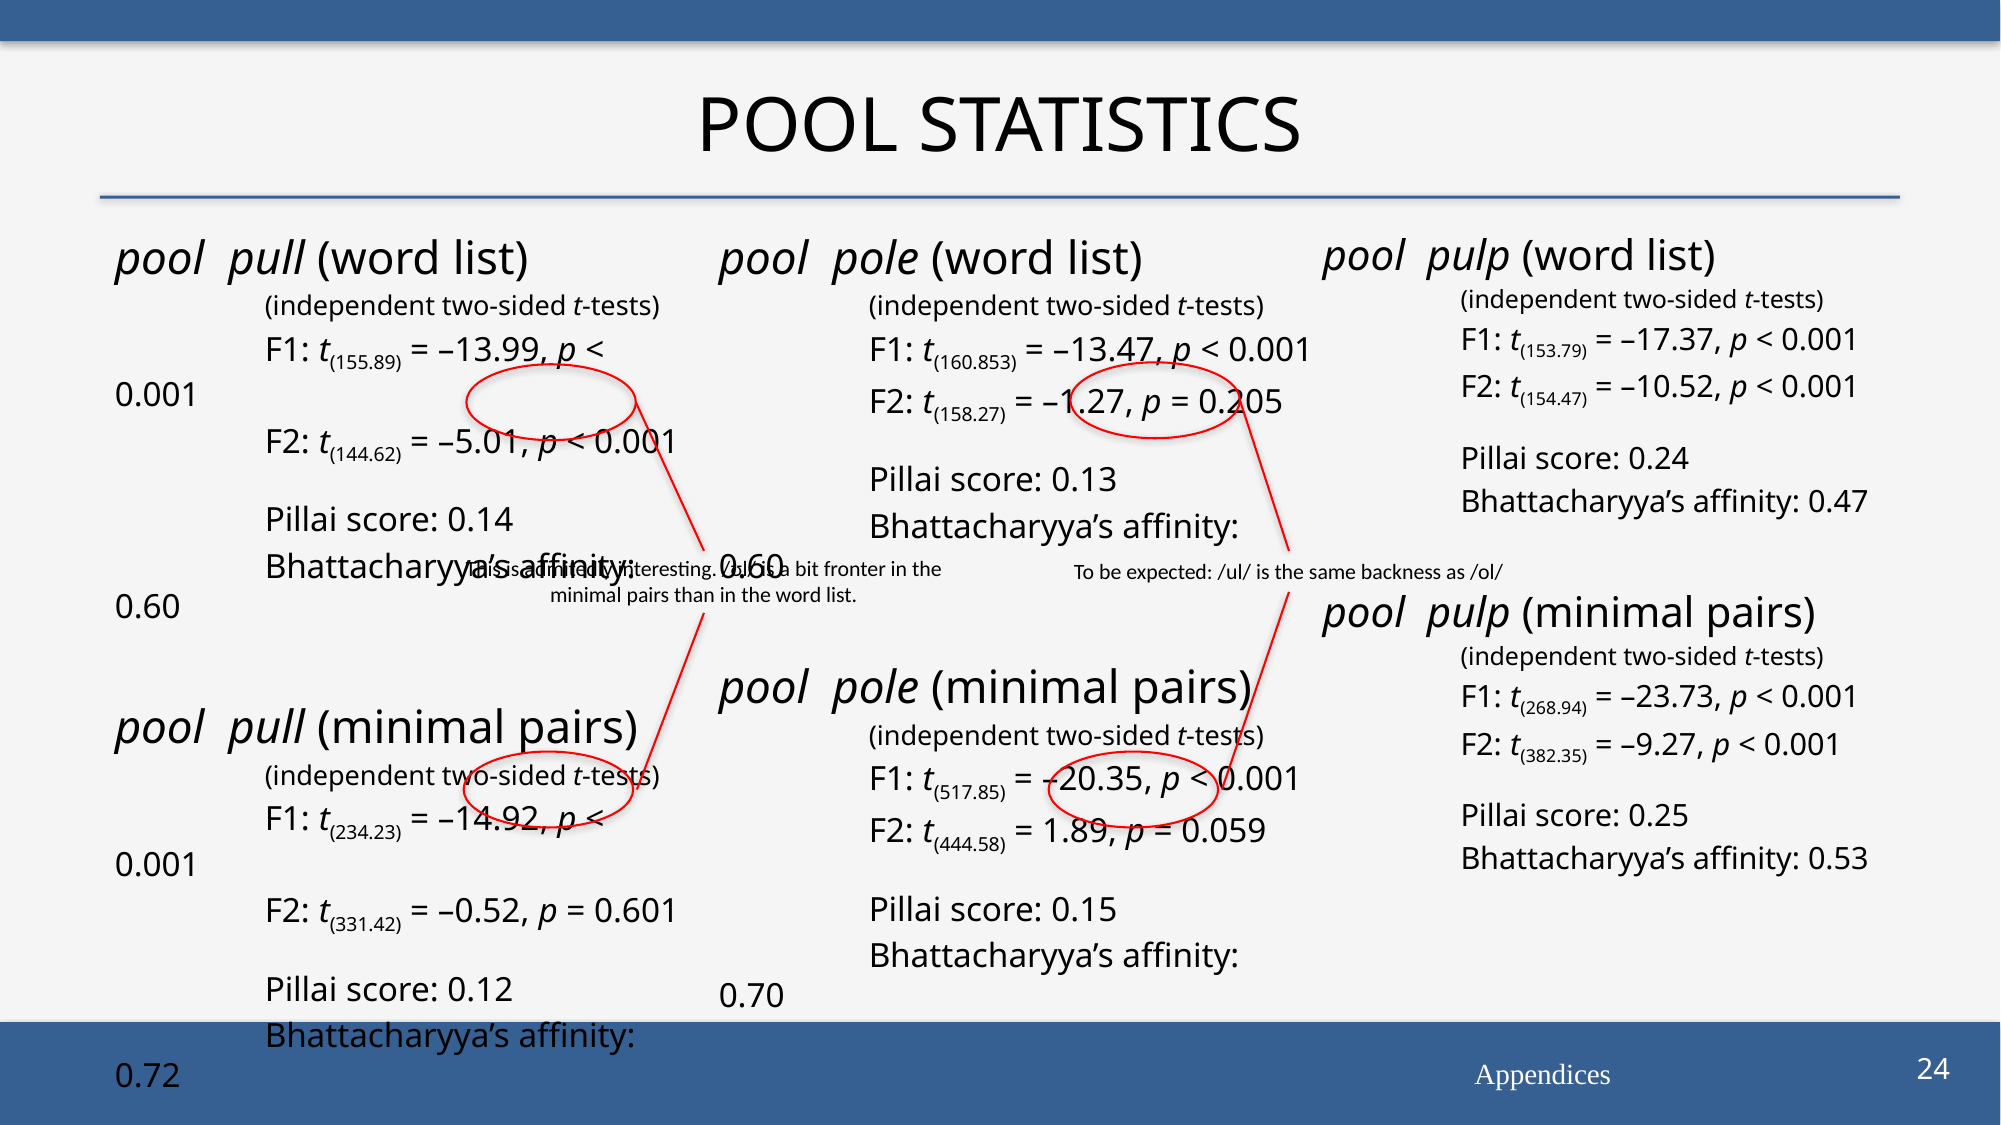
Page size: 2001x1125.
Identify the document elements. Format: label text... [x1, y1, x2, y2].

title Pool Statistics [99, 47, 1900, 196]
text_box [465, 363, 637, 441]
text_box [636, 612, 705, 790]
text_box To be expected: /ul/ is the same backness as /ol/ [1010, 550, 1568, 592]
text_box [1069, 361, 1241, 440]
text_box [635, 402, 705, 552]
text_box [1239, 400, 1290, 552]
footer Appendices [1205, 1042, 1881, 1103]
text_box [1047, 750, 1218, 829]
text_box This is admitedly interesting. /ʊl/ is a bit fronter in the minimal pairs than in the word list. [425, 546, 983, 615]
slide_number 24 [1881, 1042, 1987, 1103]
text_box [1221, 592, 1290, 790]
text_box [462, 750, 633, 829]
